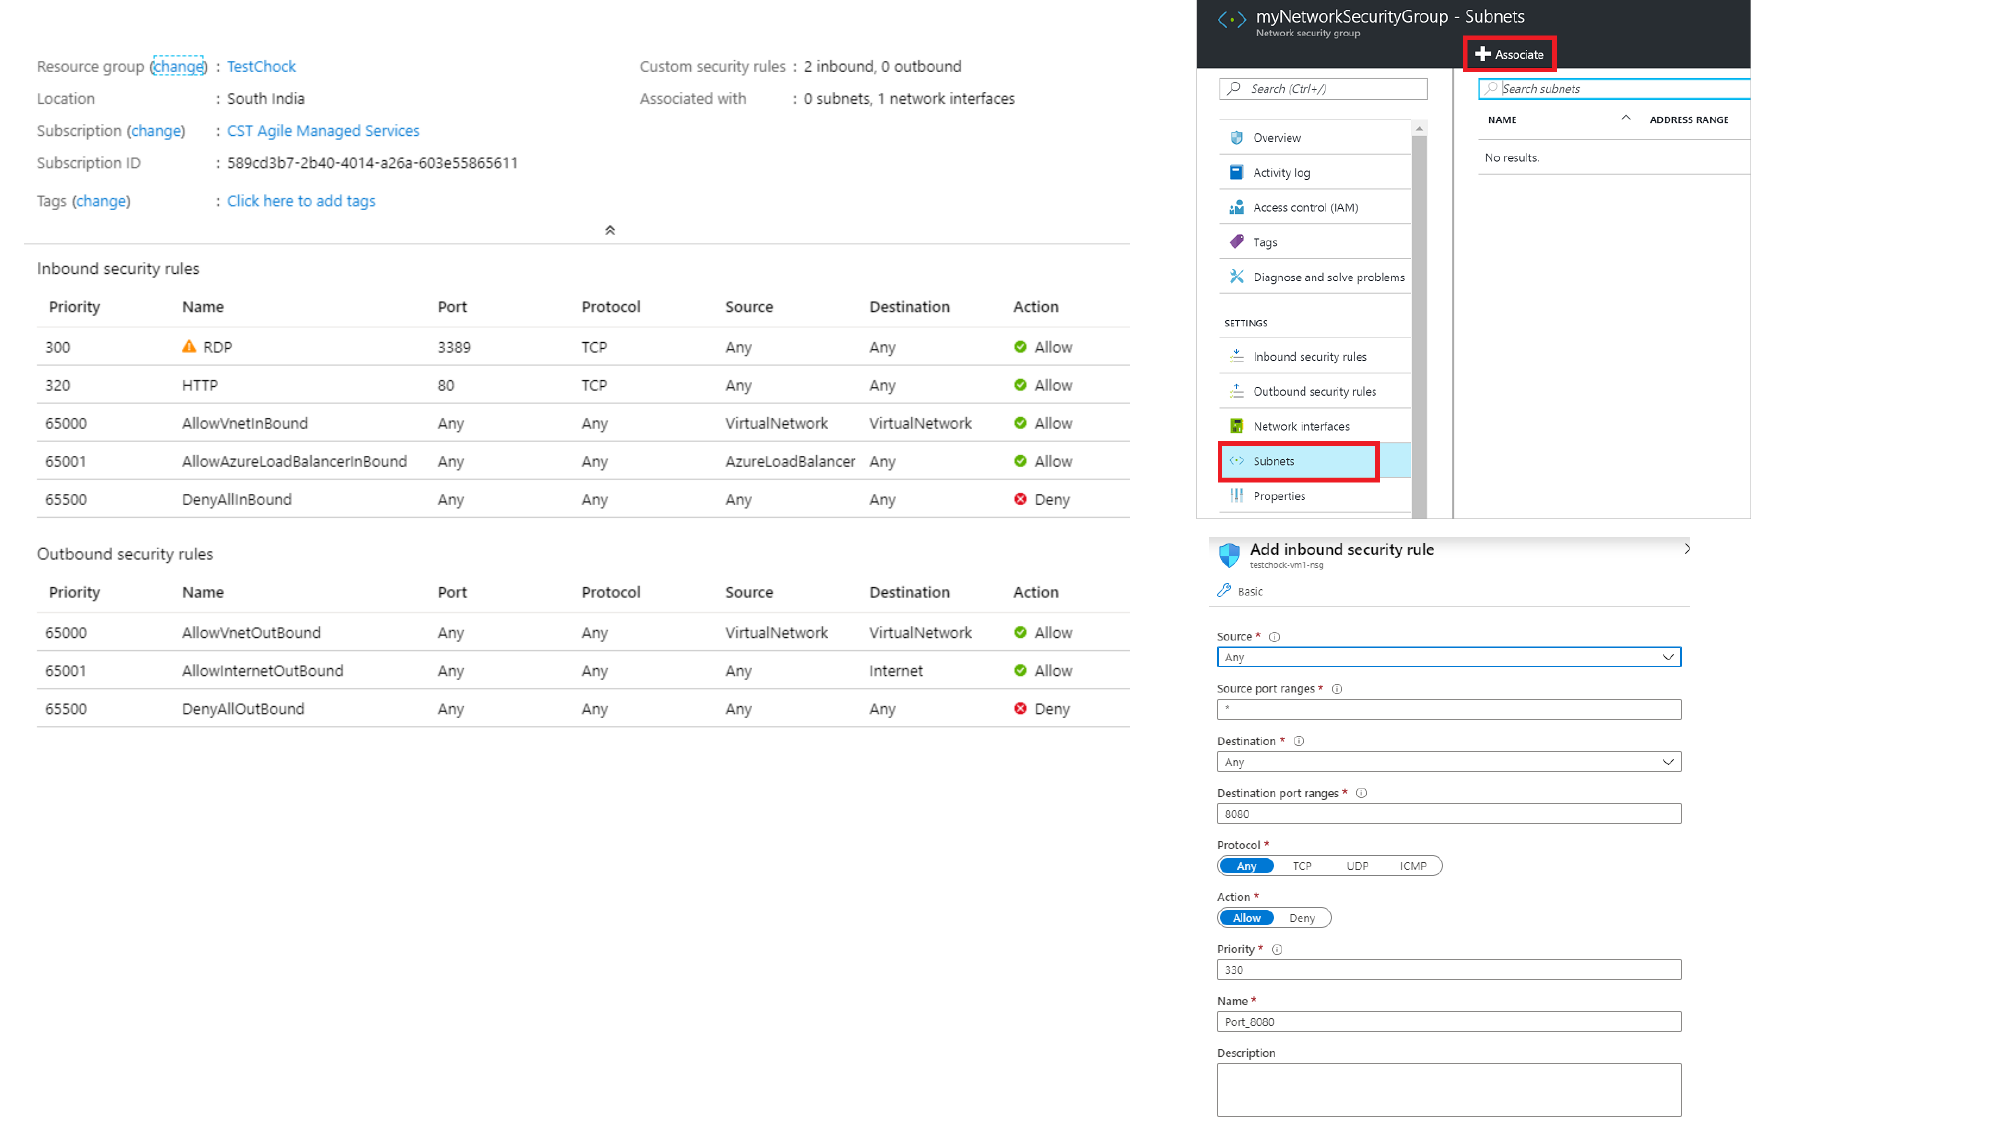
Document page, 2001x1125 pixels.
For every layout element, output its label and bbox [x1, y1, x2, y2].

picture [1196, 0, 1751, 519]
picture [24, 47, 1130, 731]
picture [1209, 537, 1690, 1125]
